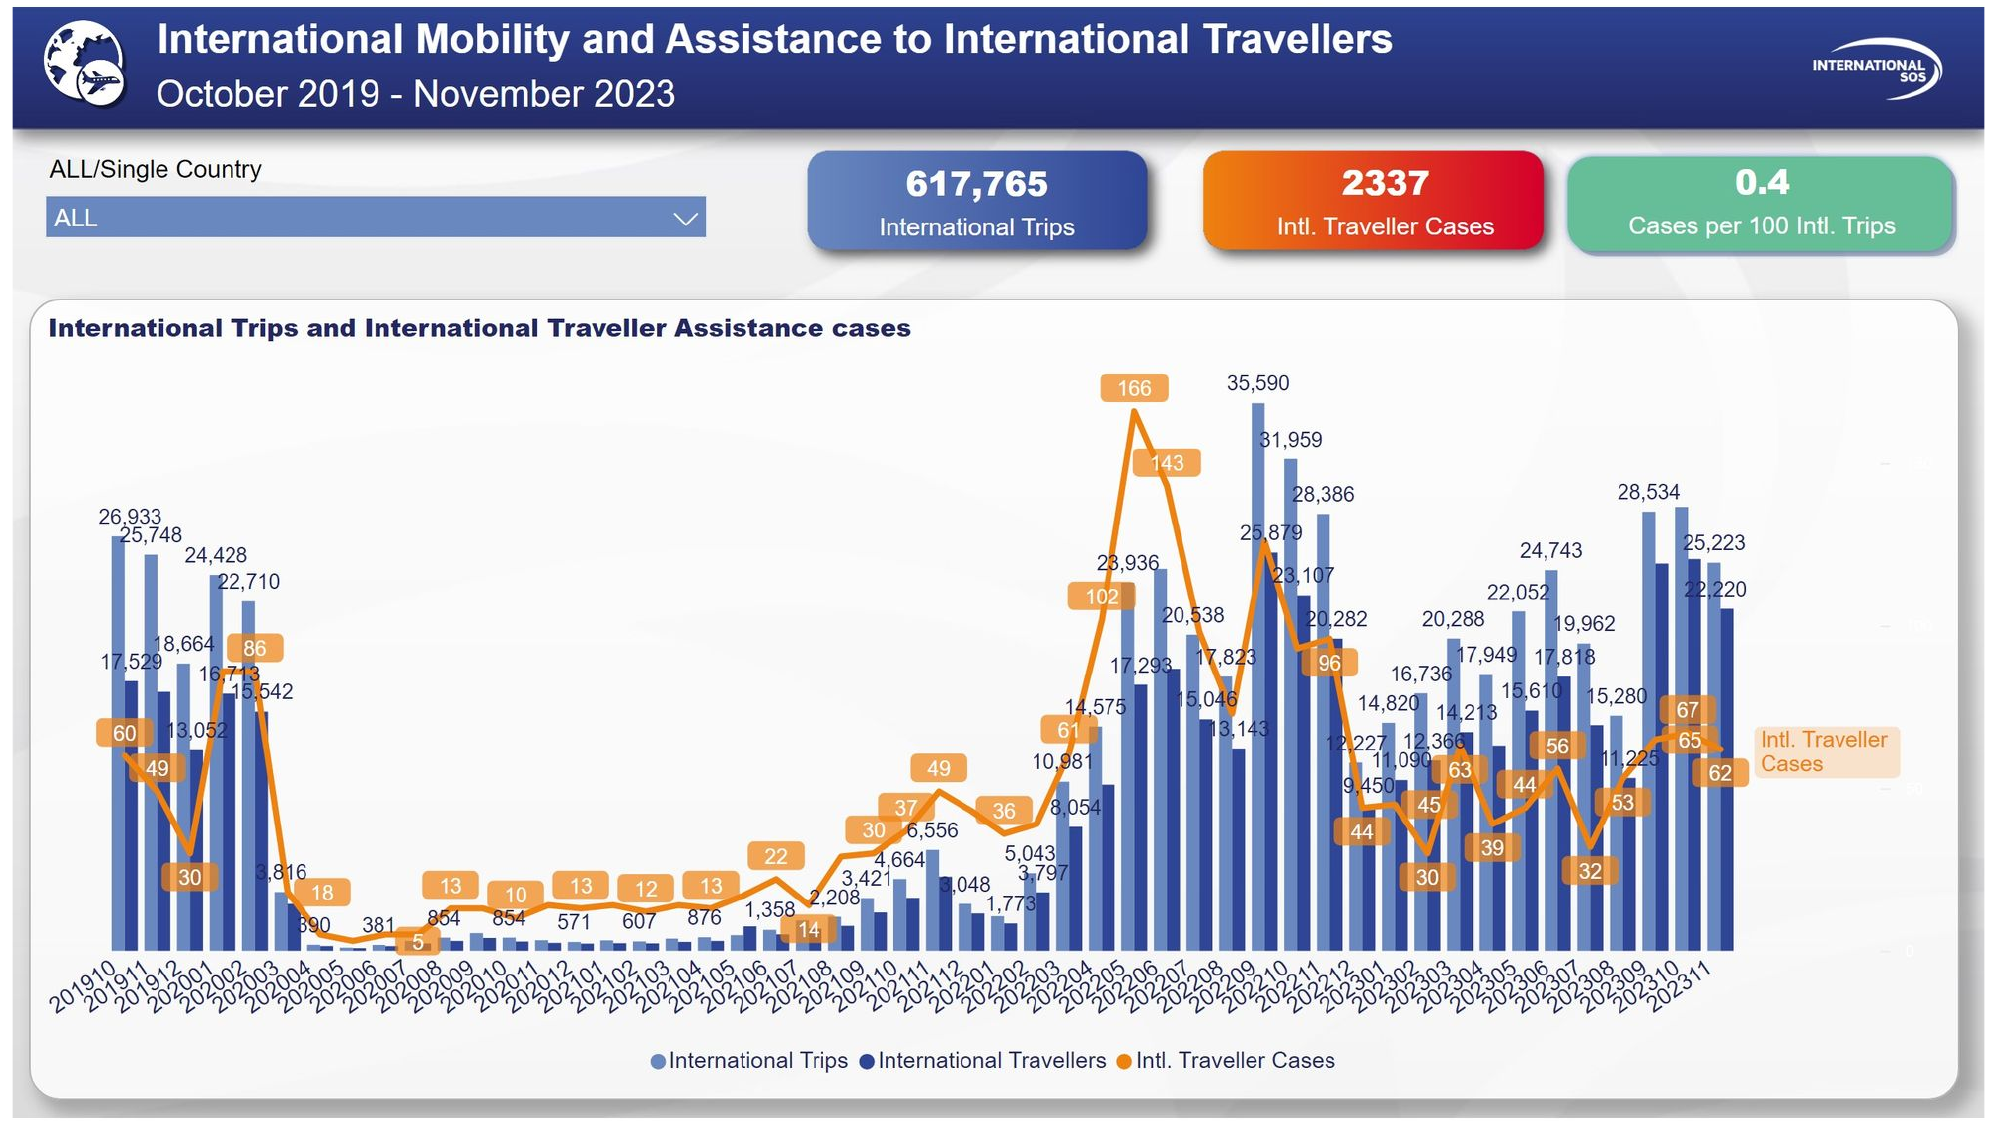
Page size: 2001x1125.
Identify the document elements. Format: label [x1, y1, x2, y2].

text_box [12, 0, 1985, 1125]
